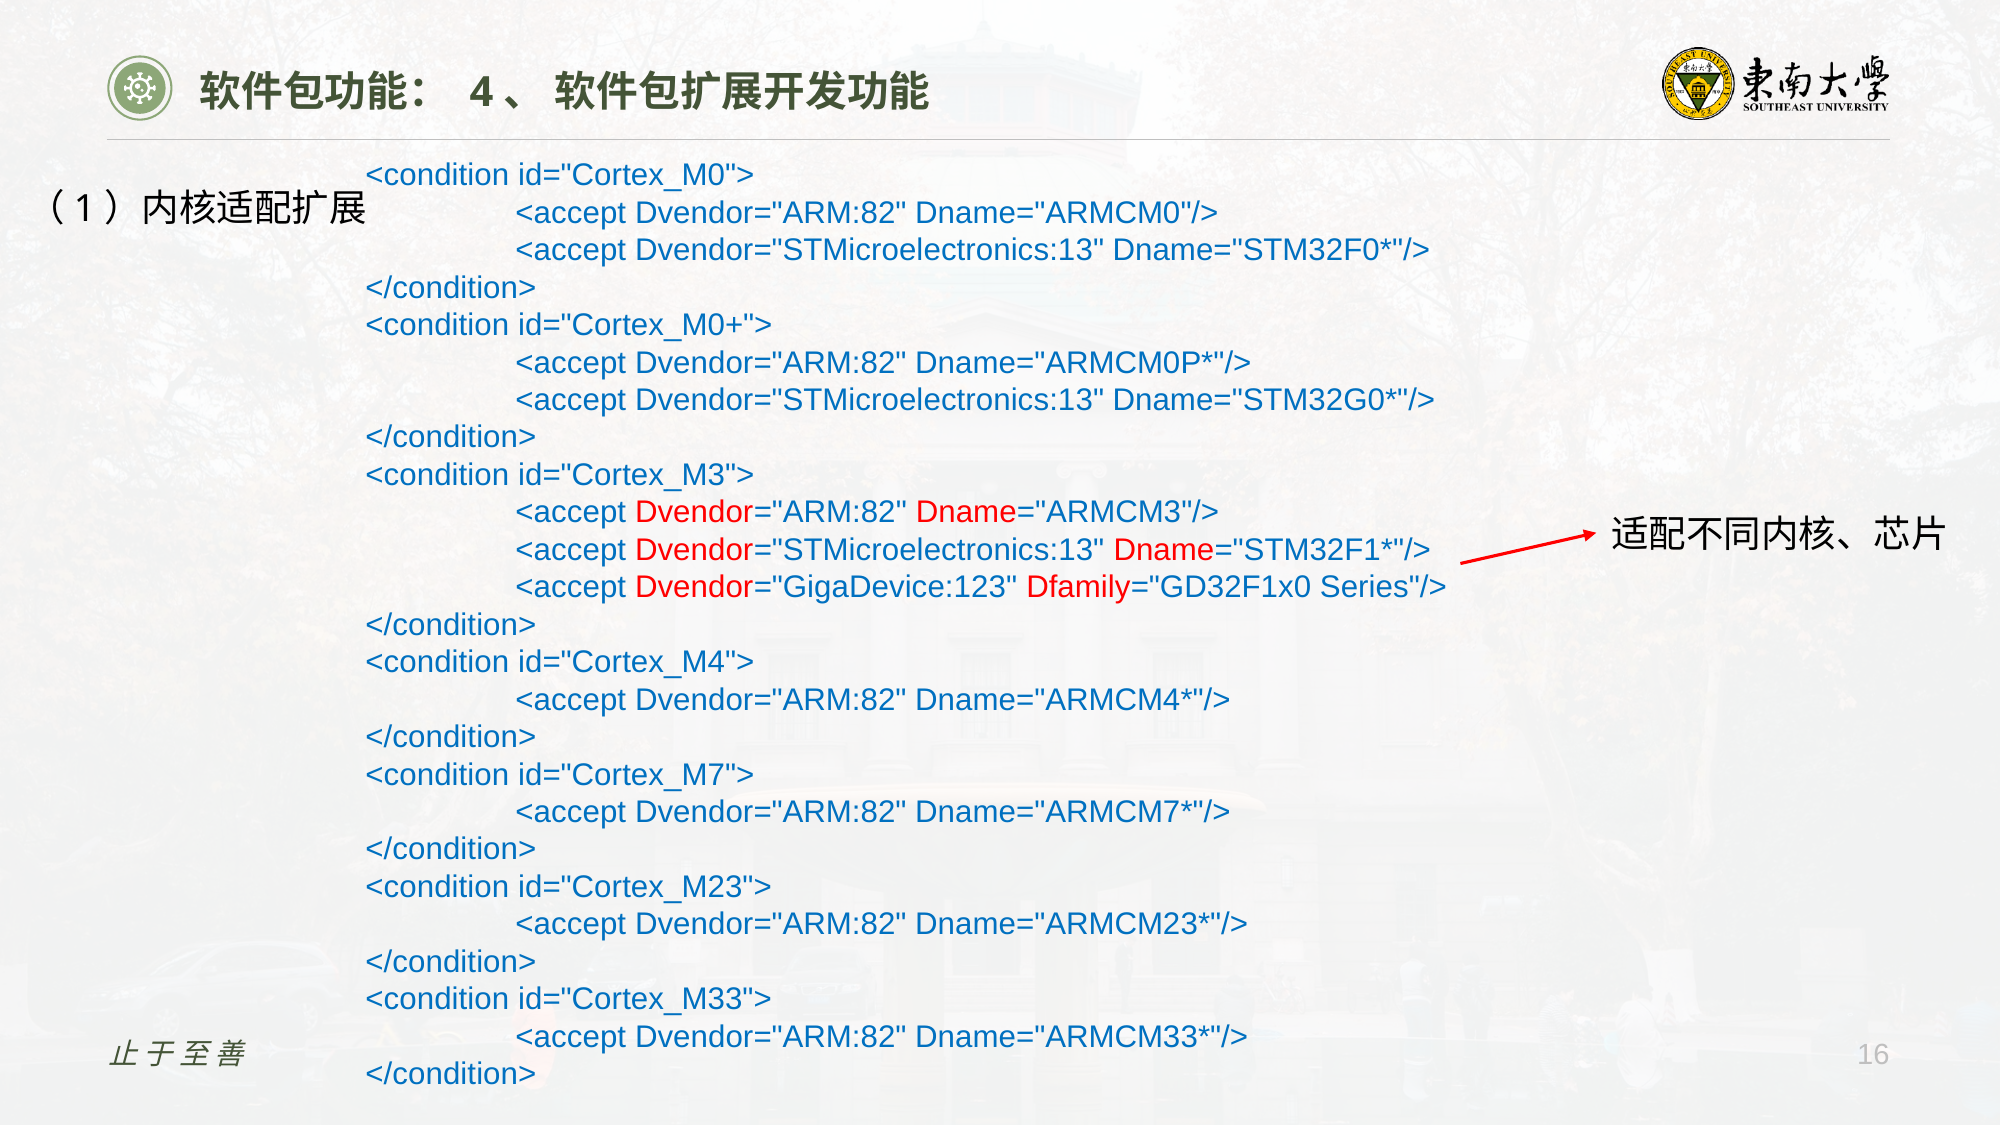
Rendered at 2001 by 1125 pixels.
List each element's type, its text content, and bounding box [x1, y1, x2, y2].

list 软件包功能： 4、 软件包扩展开发功能 [199, 56, 1663, 123]
text_box （1）内核适配扩展 [27, 163, 350, 237]
text_box <condition id="Cortex_M0"> <accept Dvendor="ARM:82" Dname="ARMCM0"/> <accept Dvendor="STMicroelectronics:13" Dname="STM32F0*"/> </condition> <condition id="Cortex_M0+"> <accept Dvendor="ARM:82" Dname="ARMCM0P*"/> <accept Dvendor="STMicroelectronics:13" Dname="STM32G0*"/> </condition> <condition id="Cortex_M3"> <accept Dvendor="ARM:82" Dname="ARMCM3"/> <accept Dvendor="STMicroelectronics:13" Dname="STM32F1*"/> <accept Dvendor="GigaDevice:123" Dfamily="GD32F1x0 Series"/> </condition> <condition id="Cortex_M4"> <accept Dvendor="ARM:82" Dname="ARMCM4*"/> </condition> <condition id="Cortex_M7"> <accept Dvendor="ARM:82" Dname="ARMCM7*"/> </condition> <condition id="Cortex_M23"> <accept Dvendor="ARM:82" Dname="ARMCM23*"/> </condition> <condition id="Cortex_M33"> <accept Dvendor="ARM:82" Dname="ARMCM33*"/> </condition> [350, 147, 2000, 1099]
picture [1662, 47, 1889, 120]
text_box 适配不同内核、芯片 [1596, 502, 1964, 563]
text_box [1460, 533, 1595, 564]
slide_number 止于至善 [108, 1022, 350, 1083]
